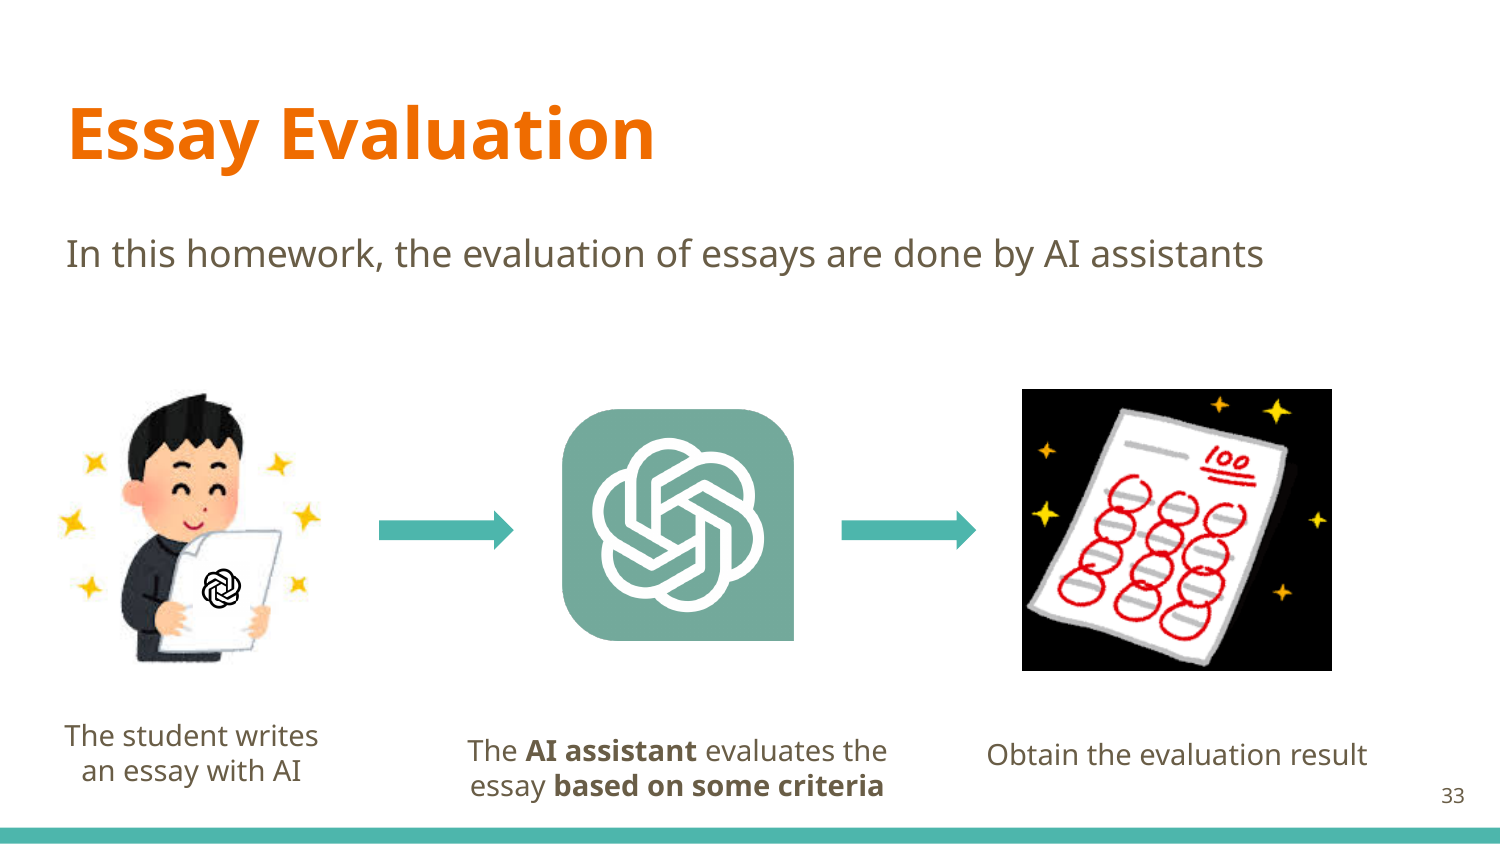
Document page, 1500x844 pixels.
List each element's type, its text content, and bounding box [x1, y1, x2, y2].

title Essay Evaluation [51, 72, 1449, 189]
picture [561, 408, 794, 641]
text_box The student writes an essay with AI [43, 702, 340, 806]
list In this homework, the evaluation of essays are done by AI assistants [51, 207, 1449, 750]
slide_number 33 [1389, 764, 1480, 830]
text_box Obtain the evaluation result [936, 721, 1419, 787]
picture [1022, 389, 1332, 672]
text_box [841, 510, 977, 550]
picture [51, 389, 333, 672]
text_box [379, 510, 514, 550]
text_box The AI assistant evaluates the essay based on some criteria [436, 717, 919, 822]
